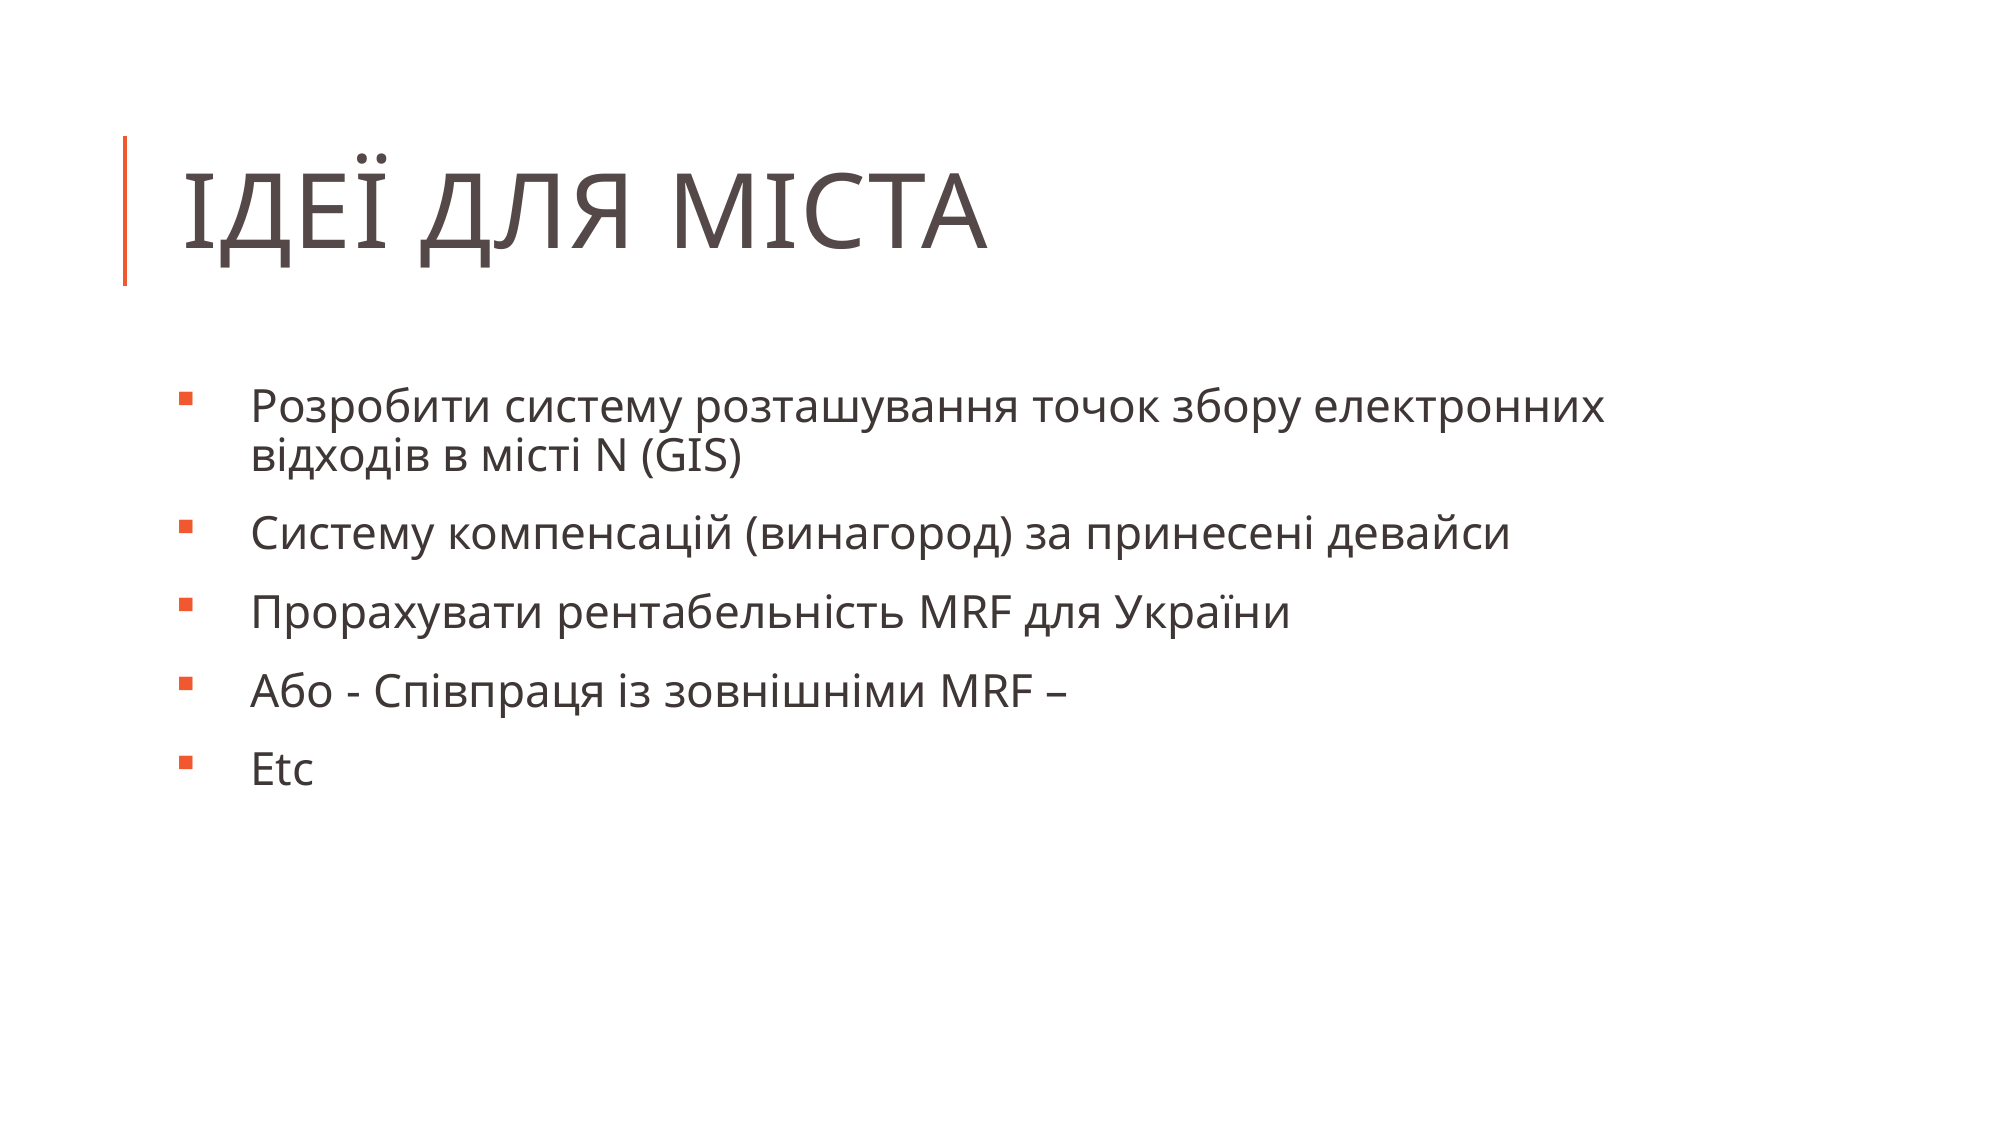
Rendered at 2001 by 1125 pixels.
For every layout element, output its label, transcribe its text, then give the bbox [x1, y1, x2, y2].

title Ідеї для міста [168, 96, 1763, 342]
list Розробити систему розташування точок збору електронних відходів в місті N (GIS) Систему компенсацій (винагород) за принесені девайси Прорахувати рентабельність MRF для України Або - Співпраця із зовнішніми MRF – Etc [168, 375, 1763, 1035]
